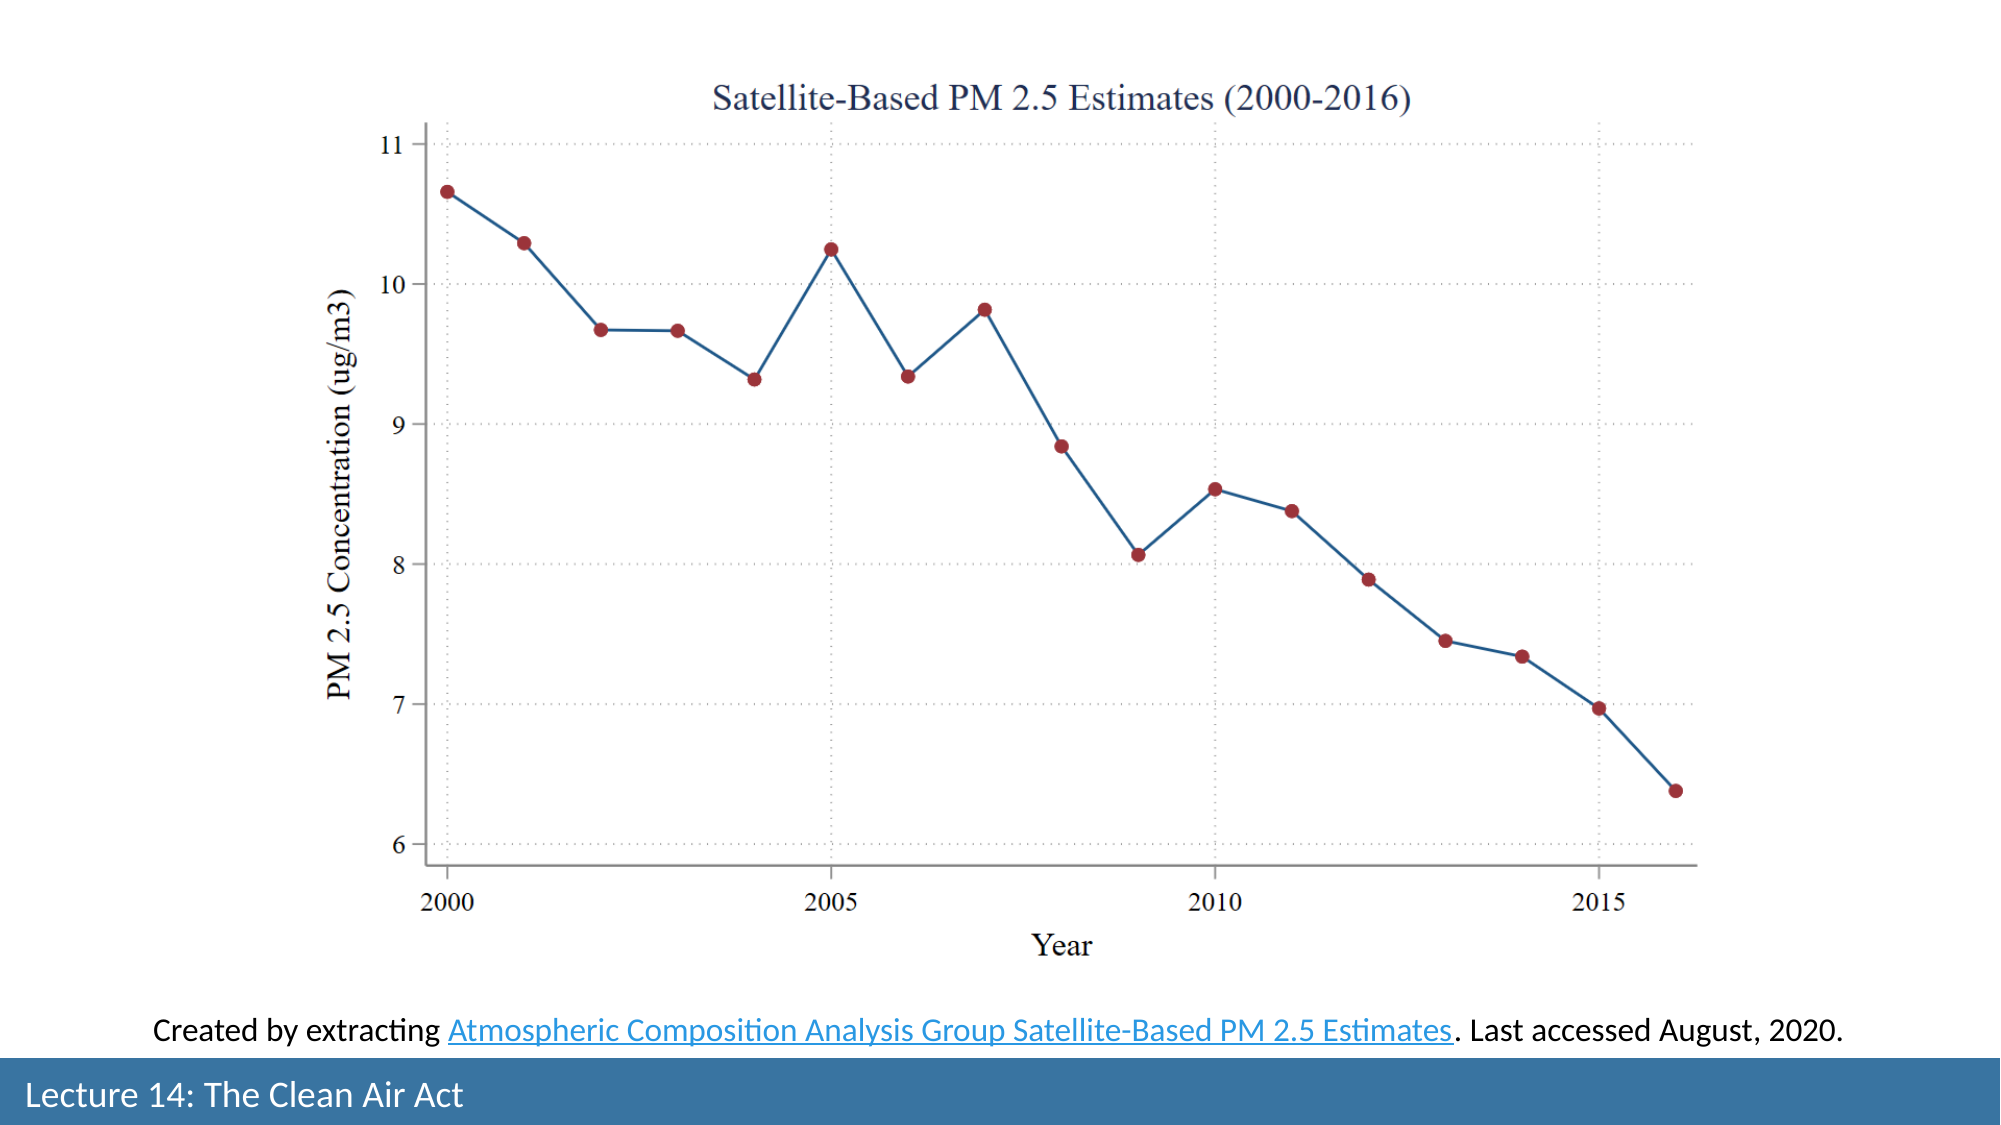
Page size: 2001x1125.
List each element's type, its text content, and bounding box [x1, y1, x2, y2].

picture [268, 39, 1732, 1015]
text_box Created by extracting Atmospheric Composition Analysis Group Satellite-Based PM 2.5 Estimates. Last accessed August, 2020. [138, 990, 1975, 1055]
